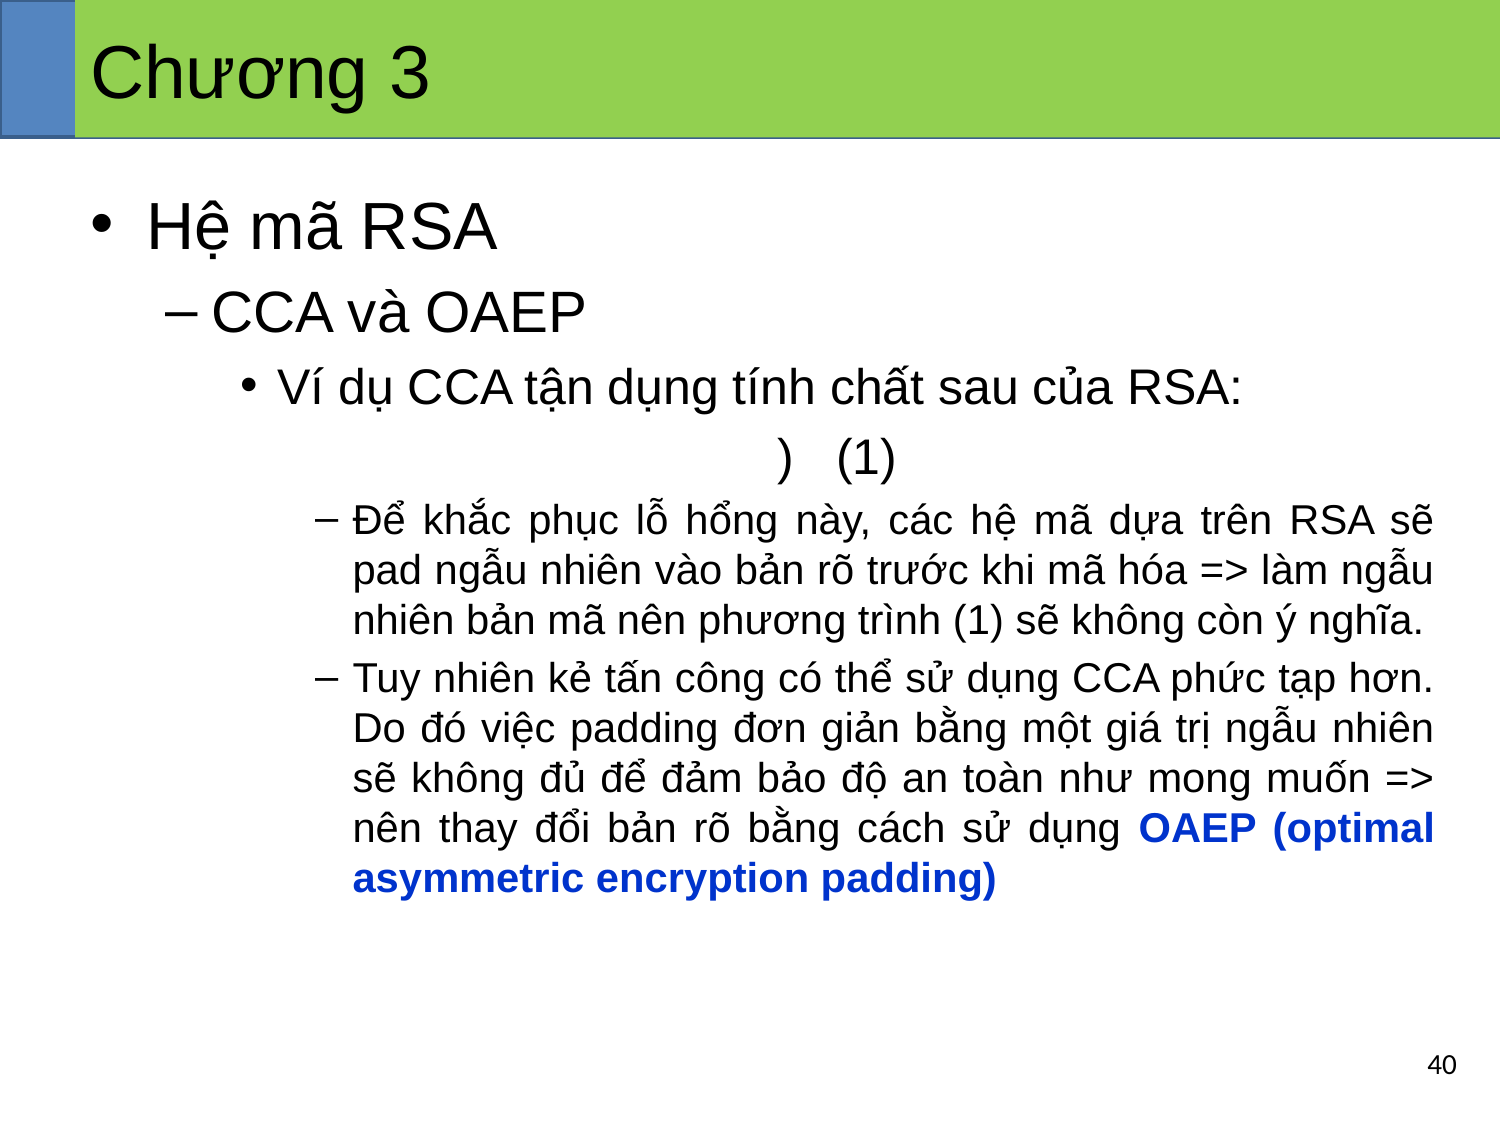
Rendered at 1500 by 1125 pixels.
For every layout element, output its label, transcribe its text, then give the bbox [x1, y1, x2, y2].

slide_number 40 [1412, 1037, 1488, 1098]
title Chương 3 [75, 0, 1500, 138]
